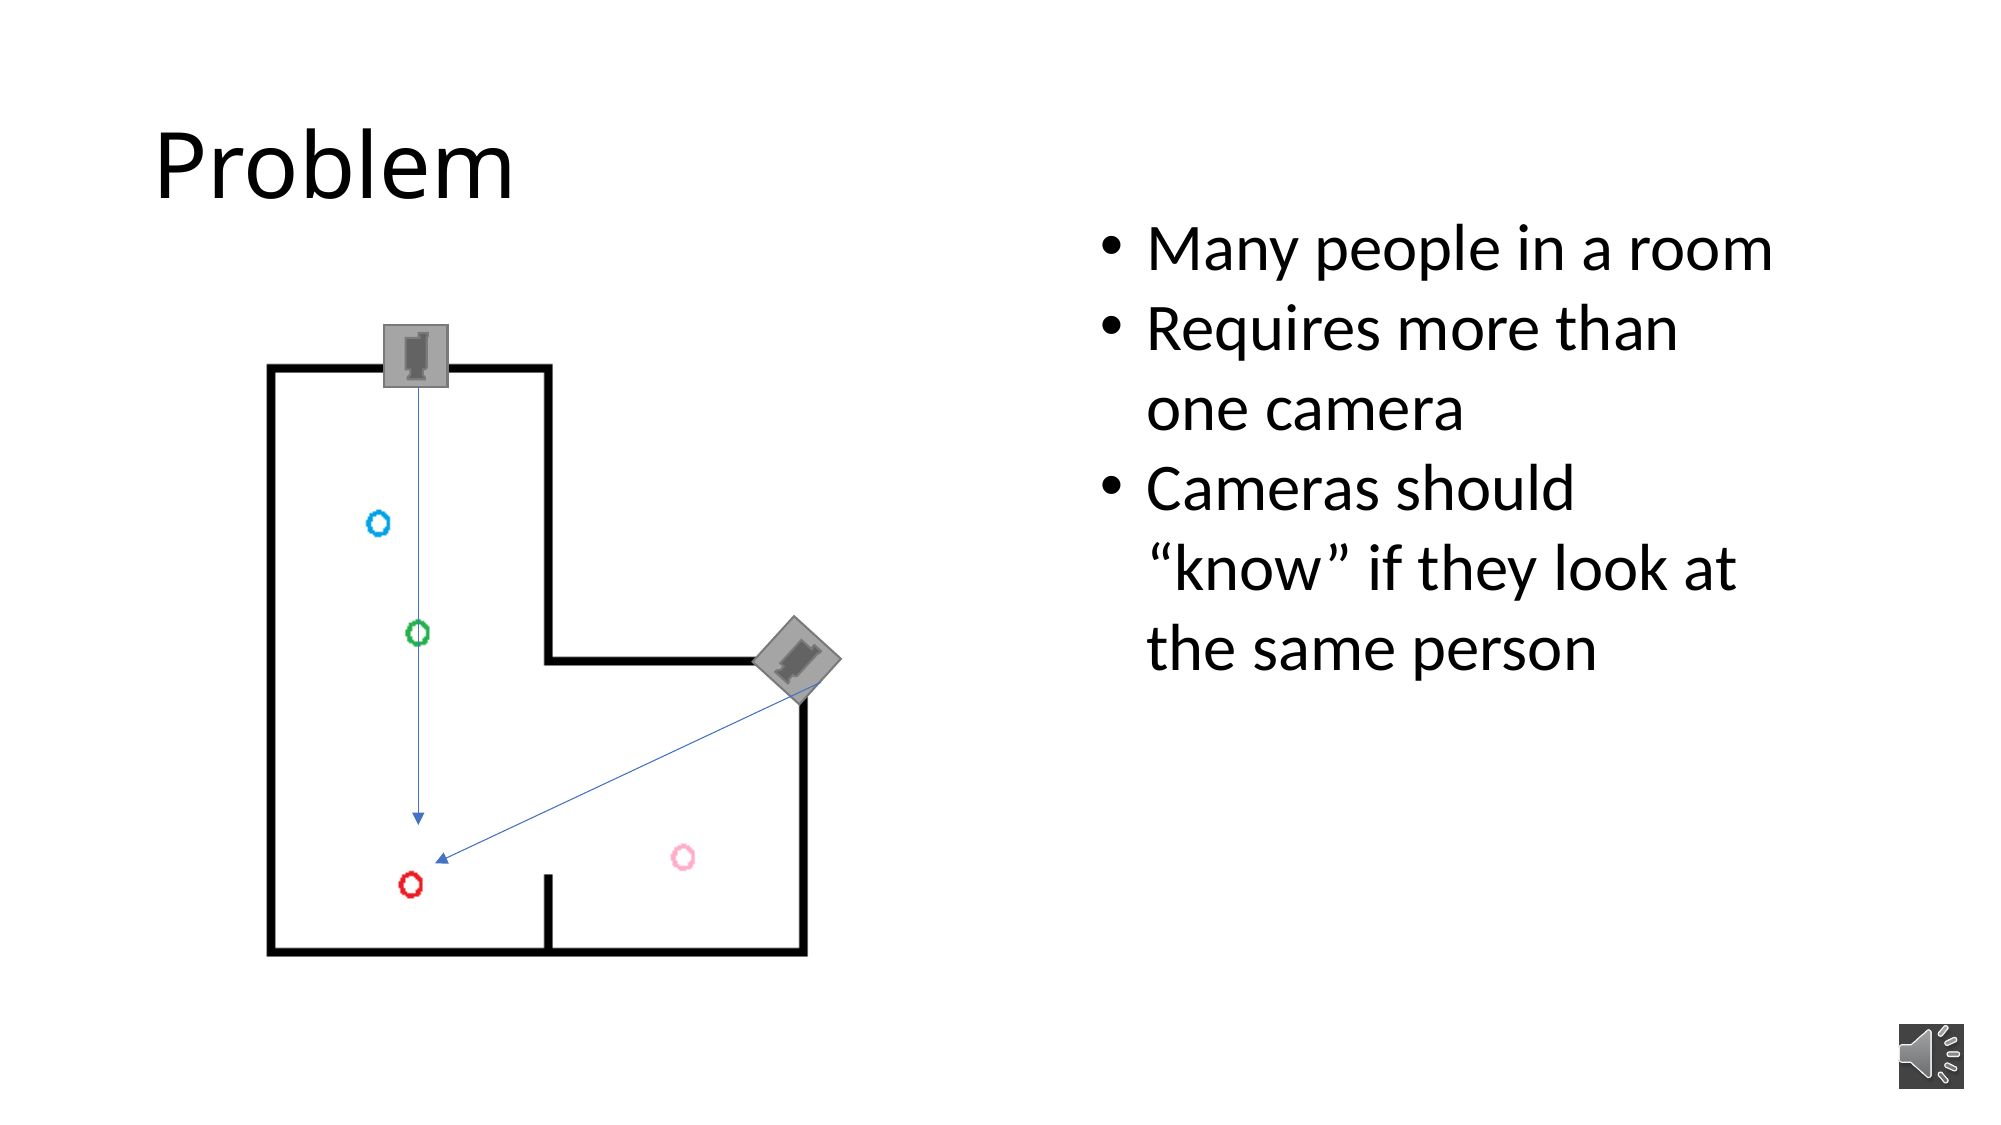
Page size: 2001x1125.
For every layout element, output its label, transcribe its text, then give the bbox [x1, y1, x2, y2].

text_box Many people in a room Requires more than one camera Cameras should “know” if they look at the same person [1084, 196, 1805, 692]
title Problem [137, 59, 1863, 278]
picture [137, 248, 969, 1022]
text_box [434, 682, 776, 864]
picture [1897, 1022, 1965, 1090]
